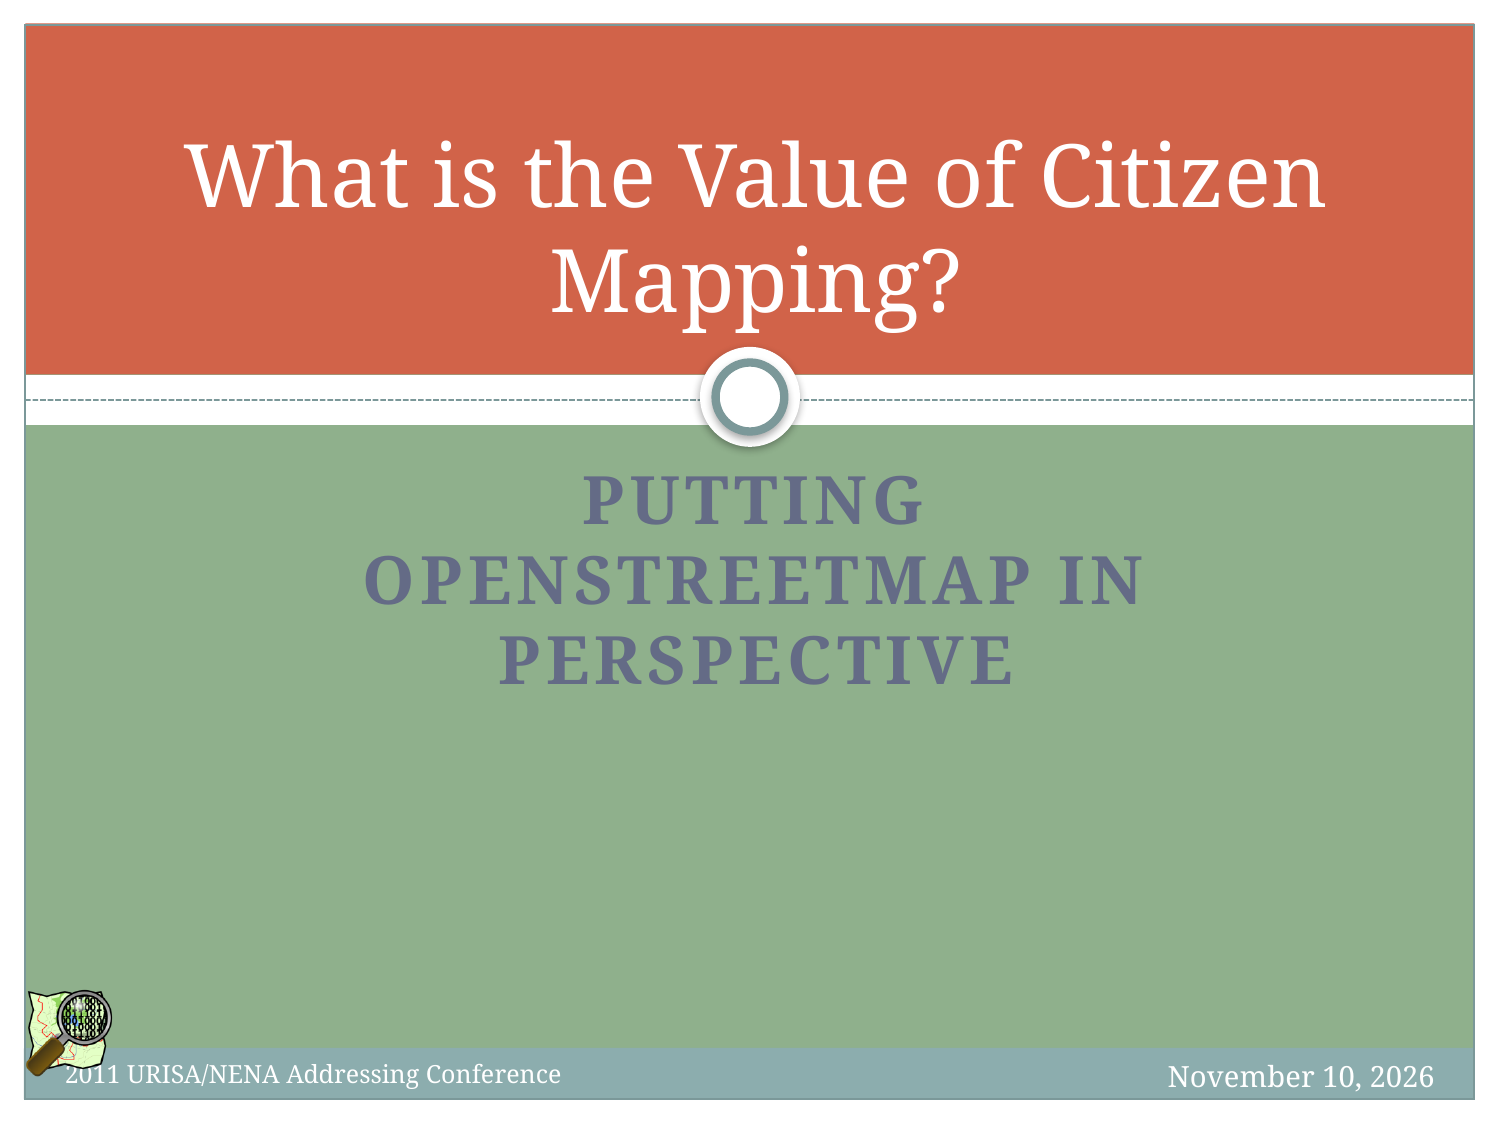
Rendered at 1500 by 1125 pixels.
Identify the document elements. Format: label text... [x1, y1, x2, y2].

picture [24, 987, 114, 1077]
title What is the Value of Citizen Mapping? [118, 87, 1394, 338]
footer 2011 URISA/NENA Addressing Conference [50, 1051, 638, 1112]
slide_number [950, 1050, 1450, 1111]
list Putting Openstreetmap in perspective [224, 449, 1288, 725]
